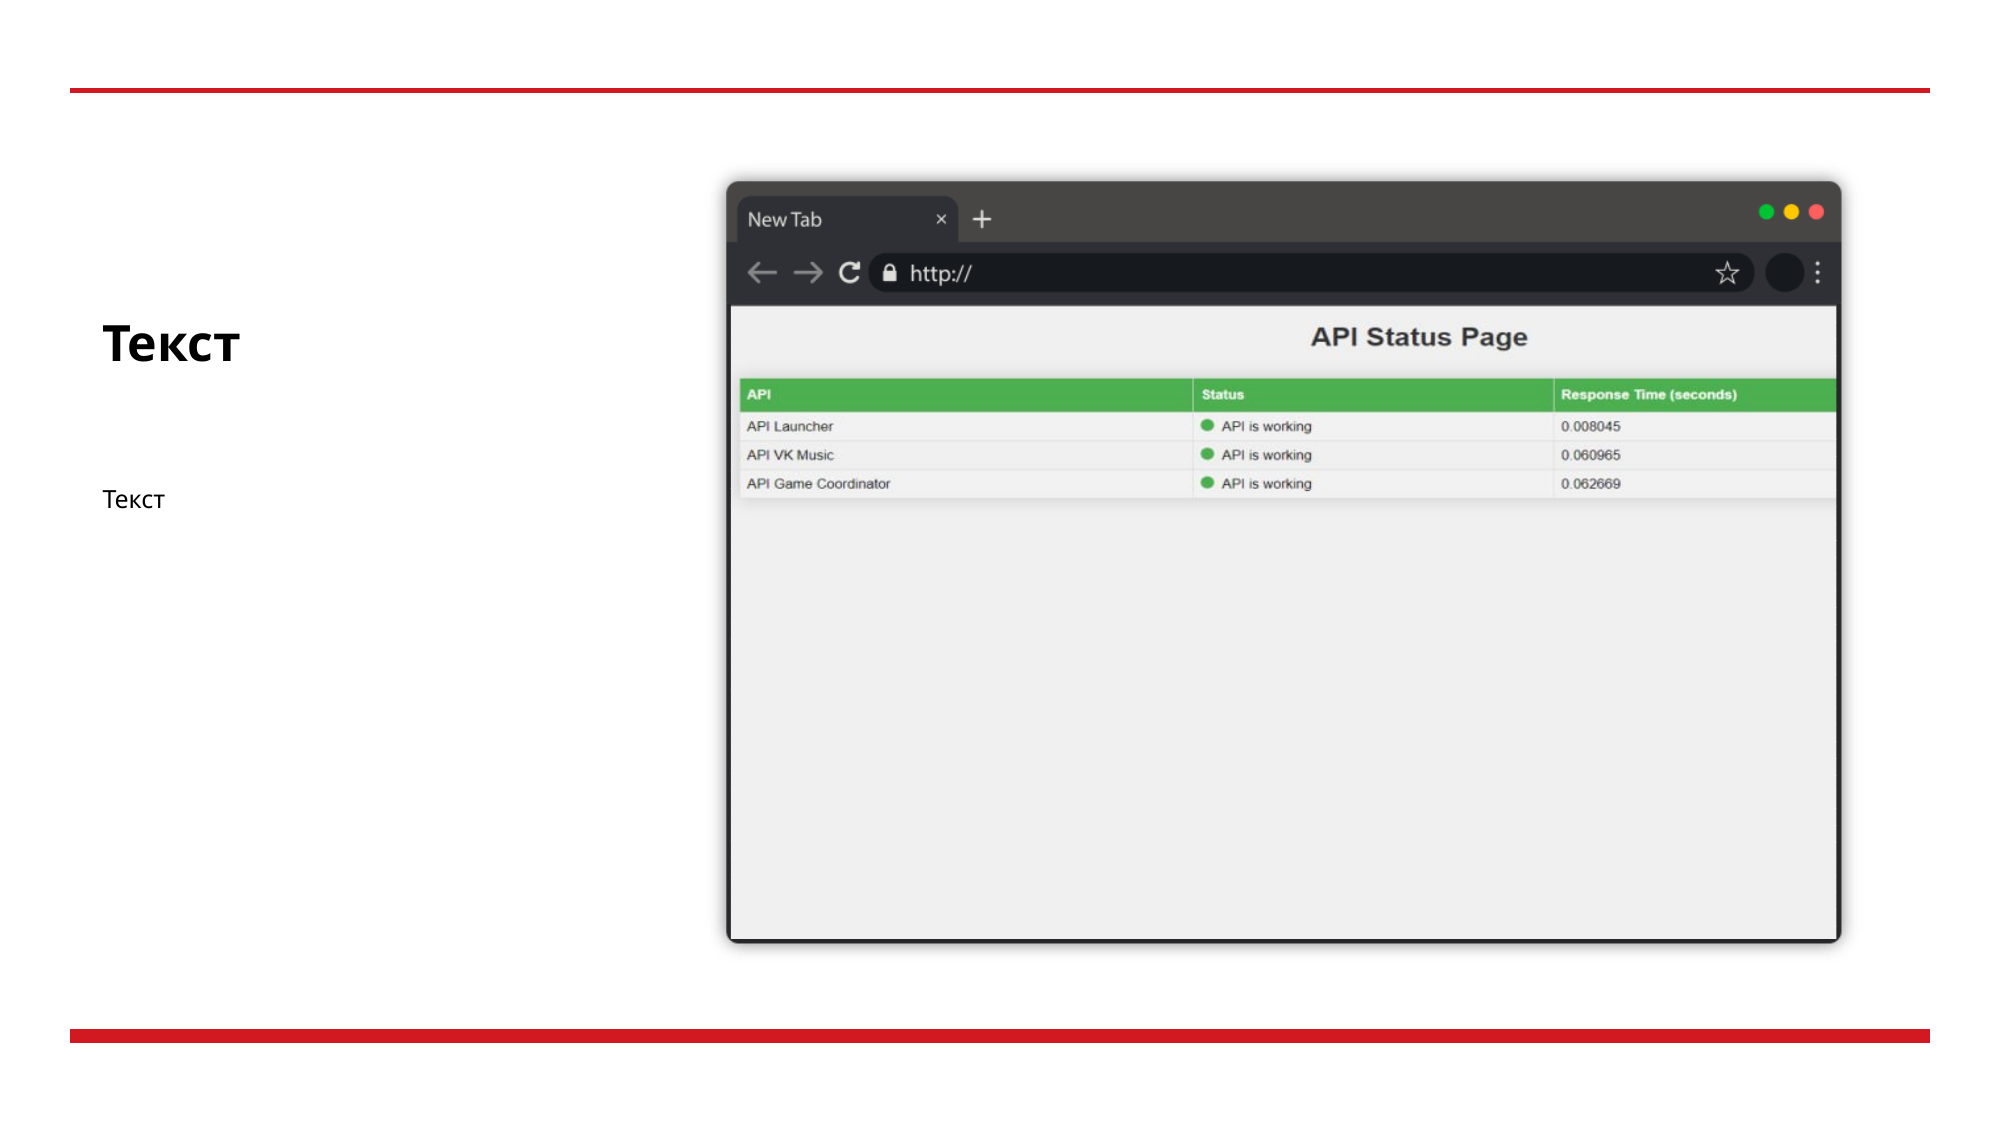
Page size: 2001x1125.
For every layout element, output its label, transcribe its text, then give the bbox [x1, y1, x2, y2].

picture [704, 160, 1863, 965]
text_box Текст [87, 476, 645, 521]
text_box Текст [87, 304, 645, 380]
